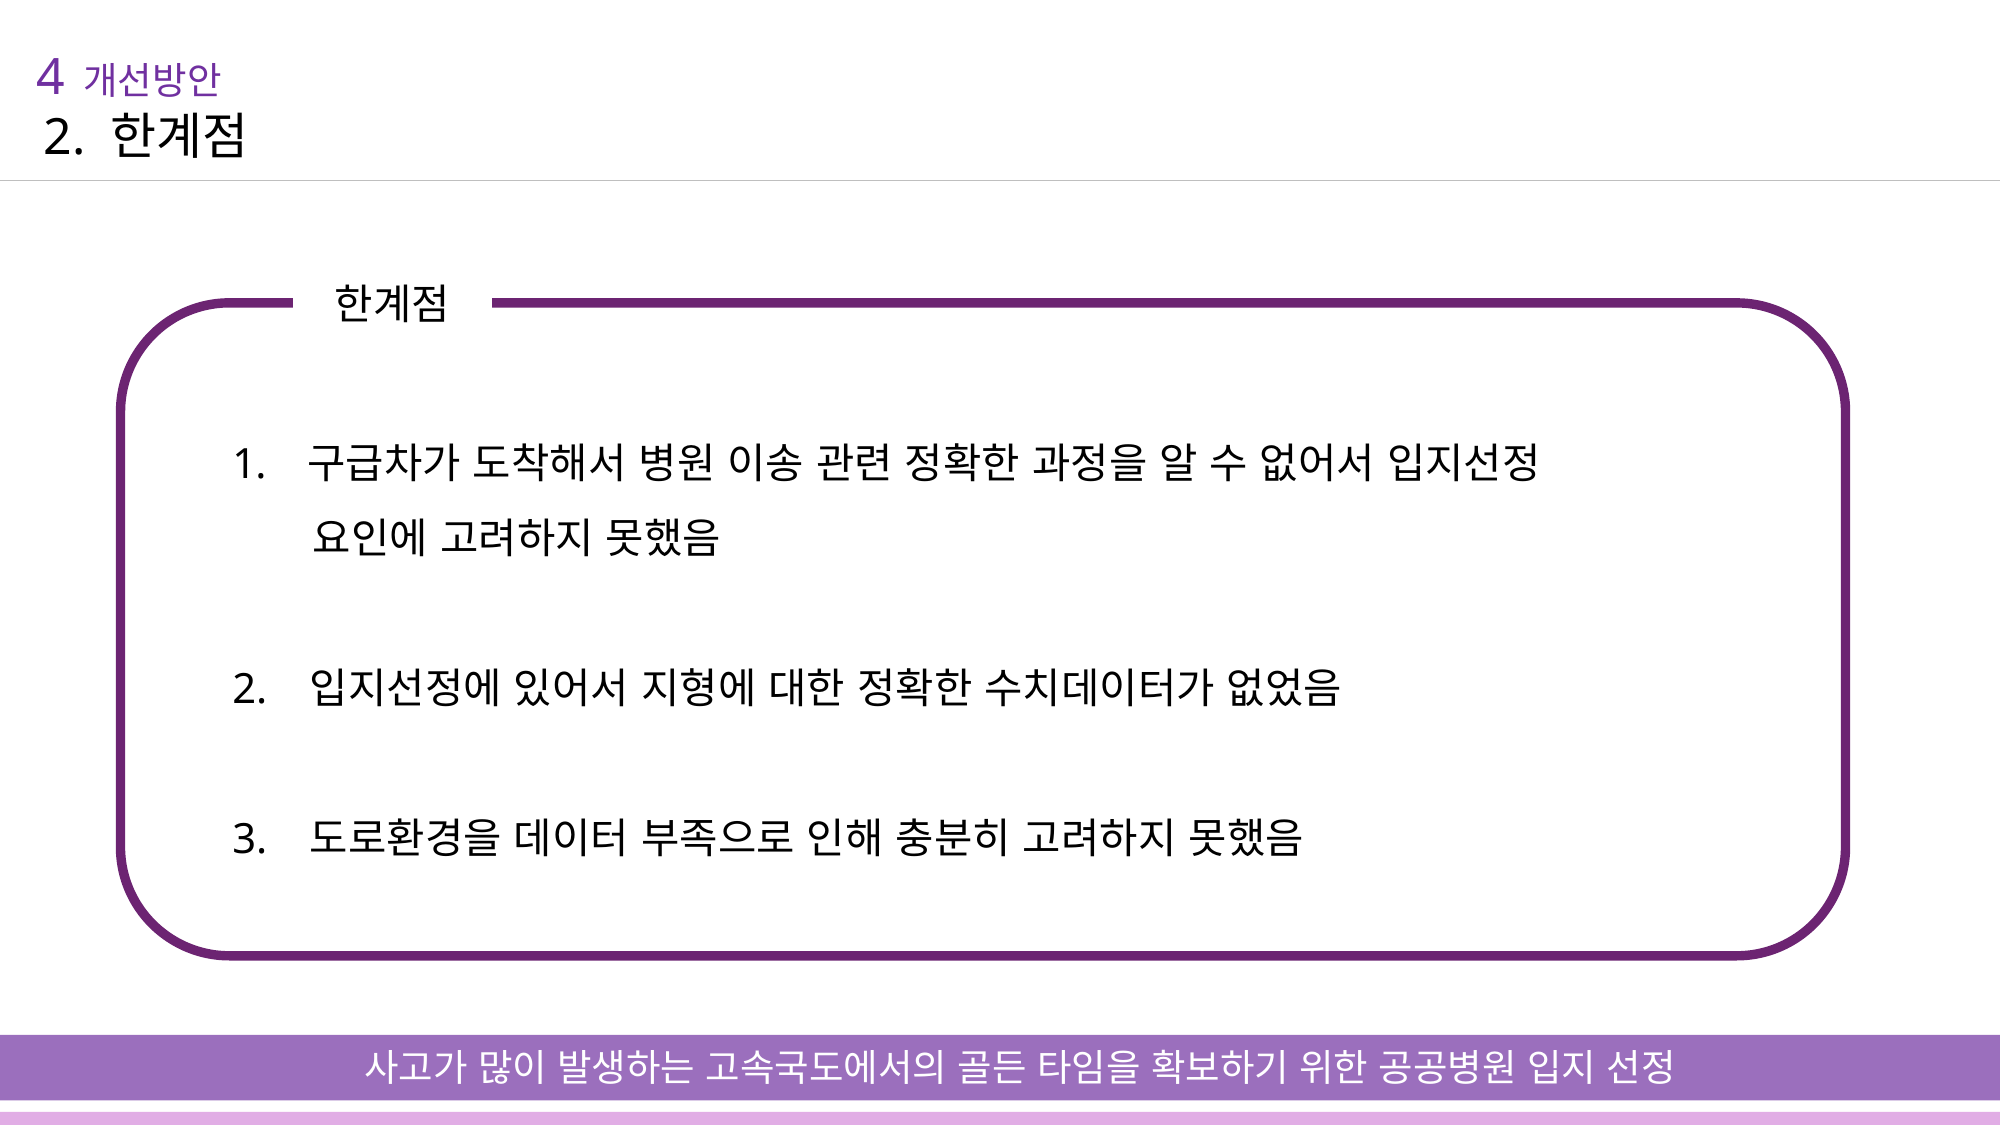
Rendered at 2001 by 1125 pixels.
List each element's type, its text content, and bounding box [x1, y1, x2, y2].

text_box 4 개선방안 [21, 37, 590, 113]
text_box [0, 1034, 2000, 1125]
text_box 한계점 [293, 270, 492, 335]
text_box 구급차가 도착해서 병원 이송 관련 정확한 과정을 알 수 없어서 입지선정 요인에 고려하지 못했음 2. 입지선정에 있어서 지형에 대한 정확한 수치데이터가 없었음 3. 도로환경을 데이터 부족으로 인해 충분히 고려하지 못했음 [217, 403, 1802, 869]
text_box 2. 한계점 [28, 97, 598, 173]
text_box [119, 301, 1847, 957]
